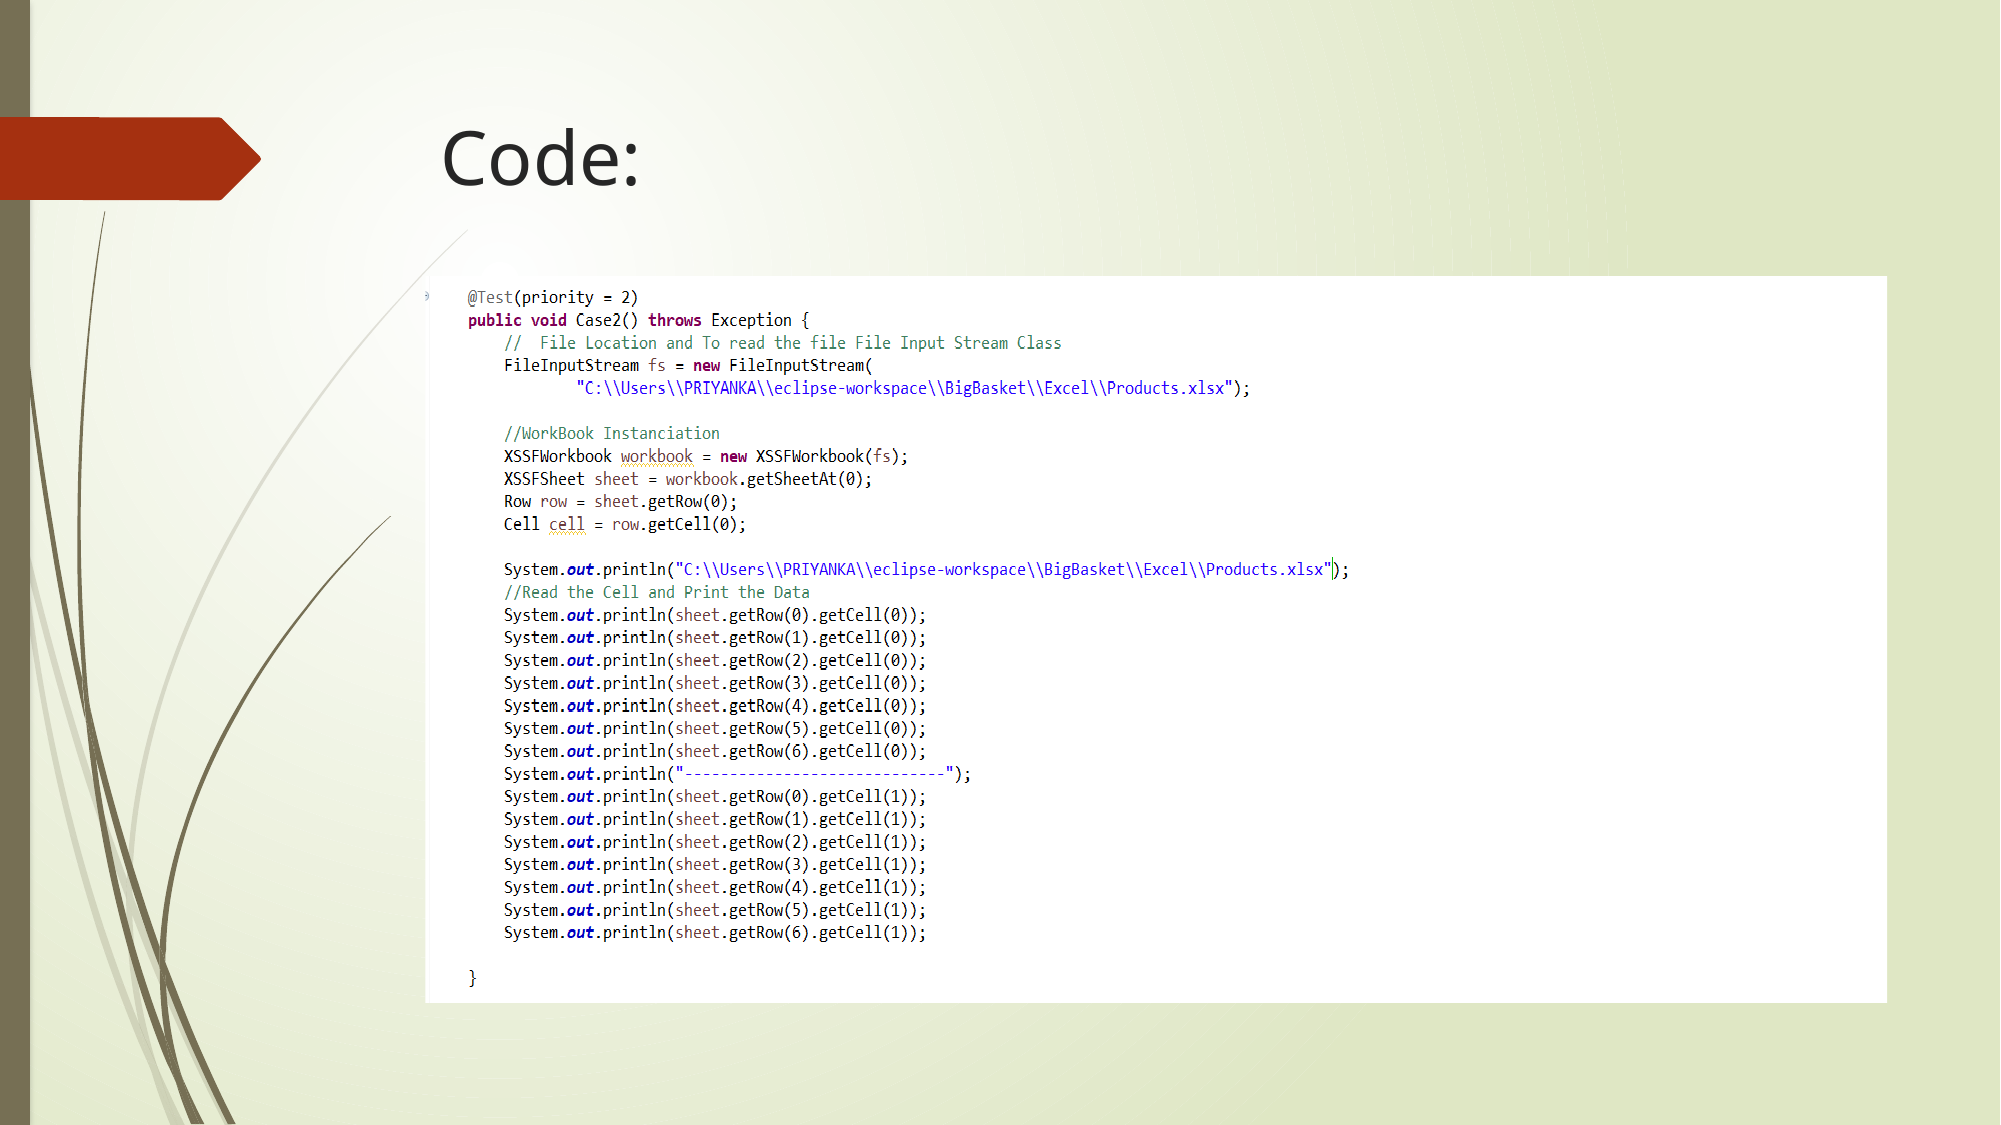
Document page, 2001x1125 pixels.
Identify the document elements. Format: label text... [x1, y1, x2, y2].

title Code: [425, 102, 1888, 275]
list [425, 275, 1888, 1003]
